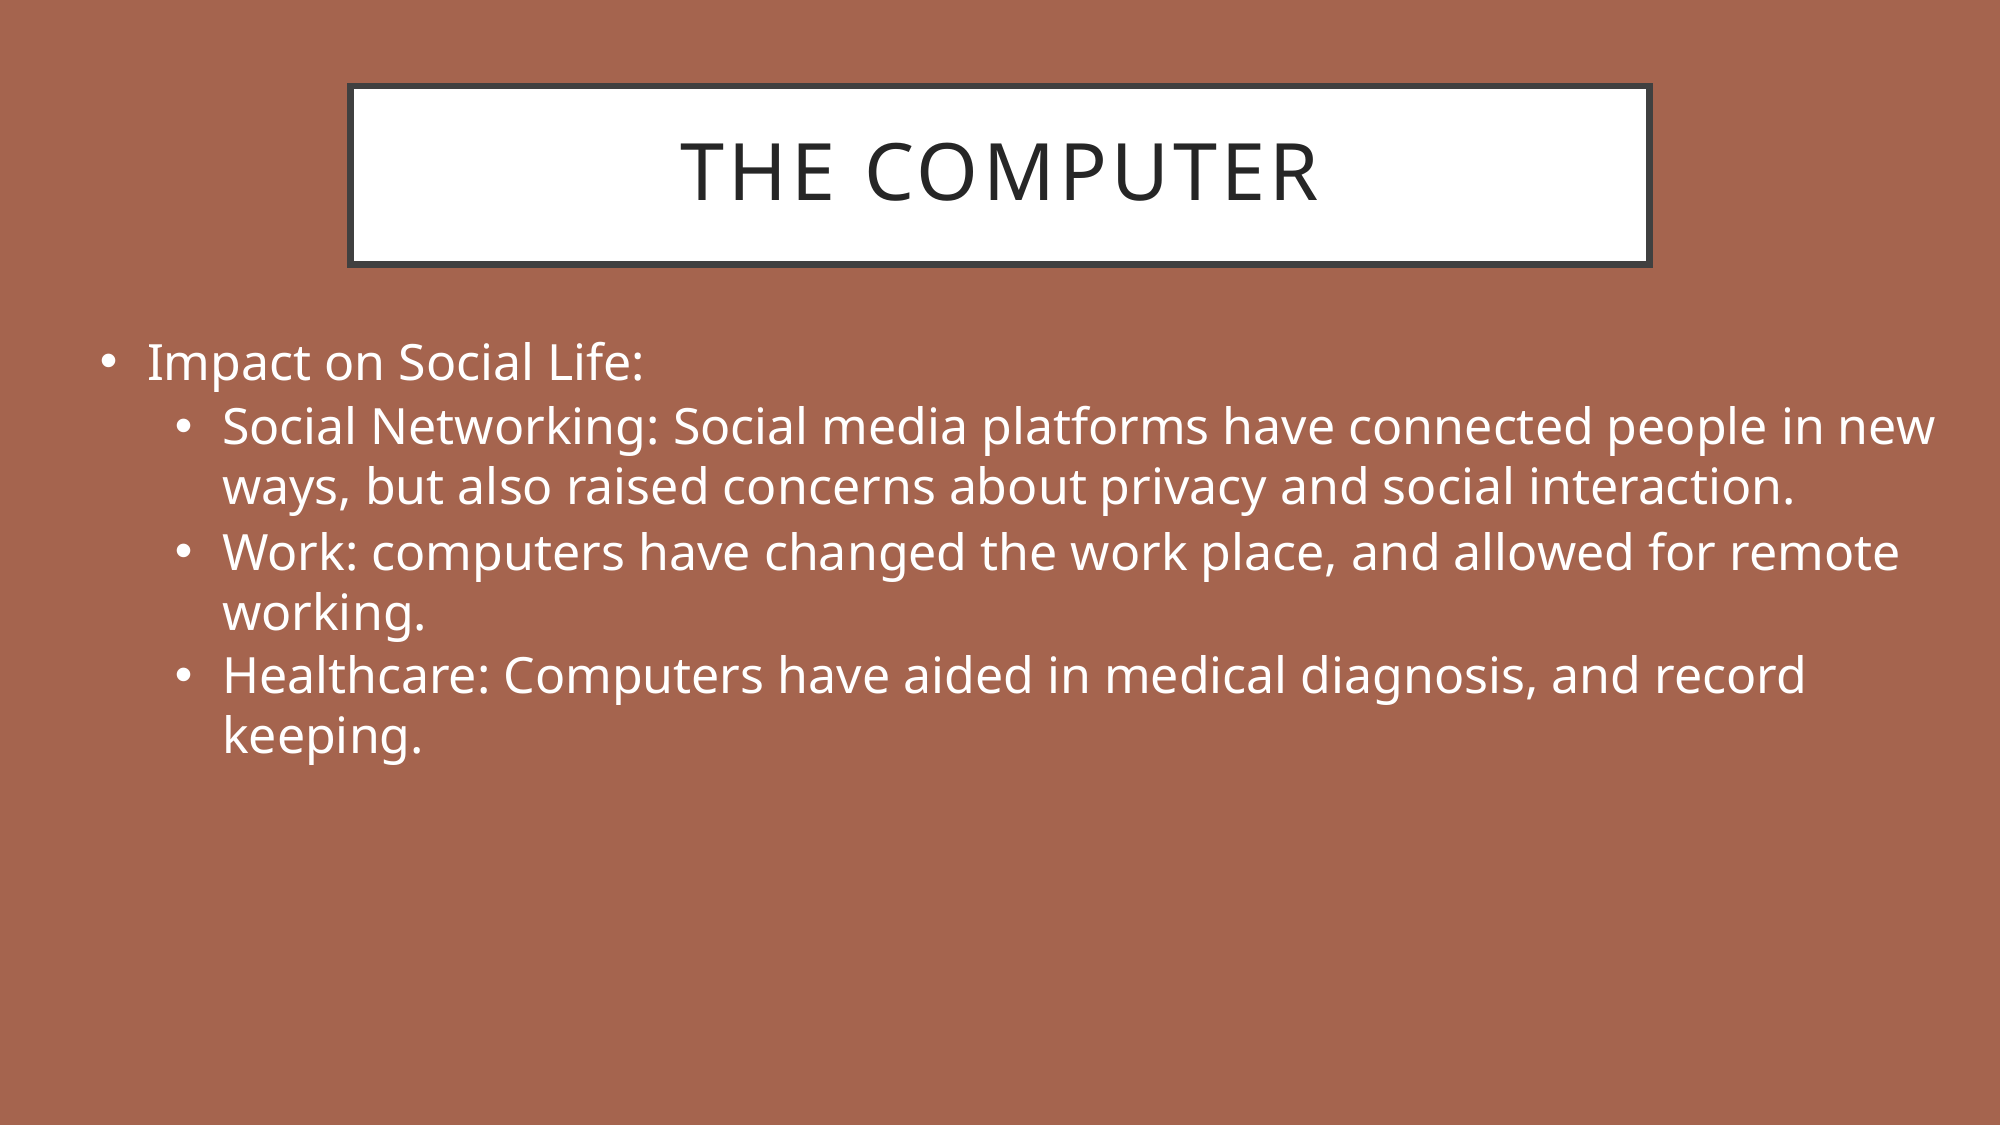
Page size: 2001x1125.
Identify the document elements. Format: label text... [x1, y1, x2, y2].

text_box Social Networking: Social media platforms have connected people in new ways, but also raised concerns about privacy and social interaction. [85, 398, 1967, 513]
text_box Impact on Social Life: [85, 322, 1967, 398]
text_box Healthcare: Computers have aided in medical diagnosis, and record keeping. [85, 636, 1967, 772]
text_box Work: computers have changed the work place, and allowed for remote working. [85, 513, 1967, 636]
title The Computer [347, 83, 1653, 268]
